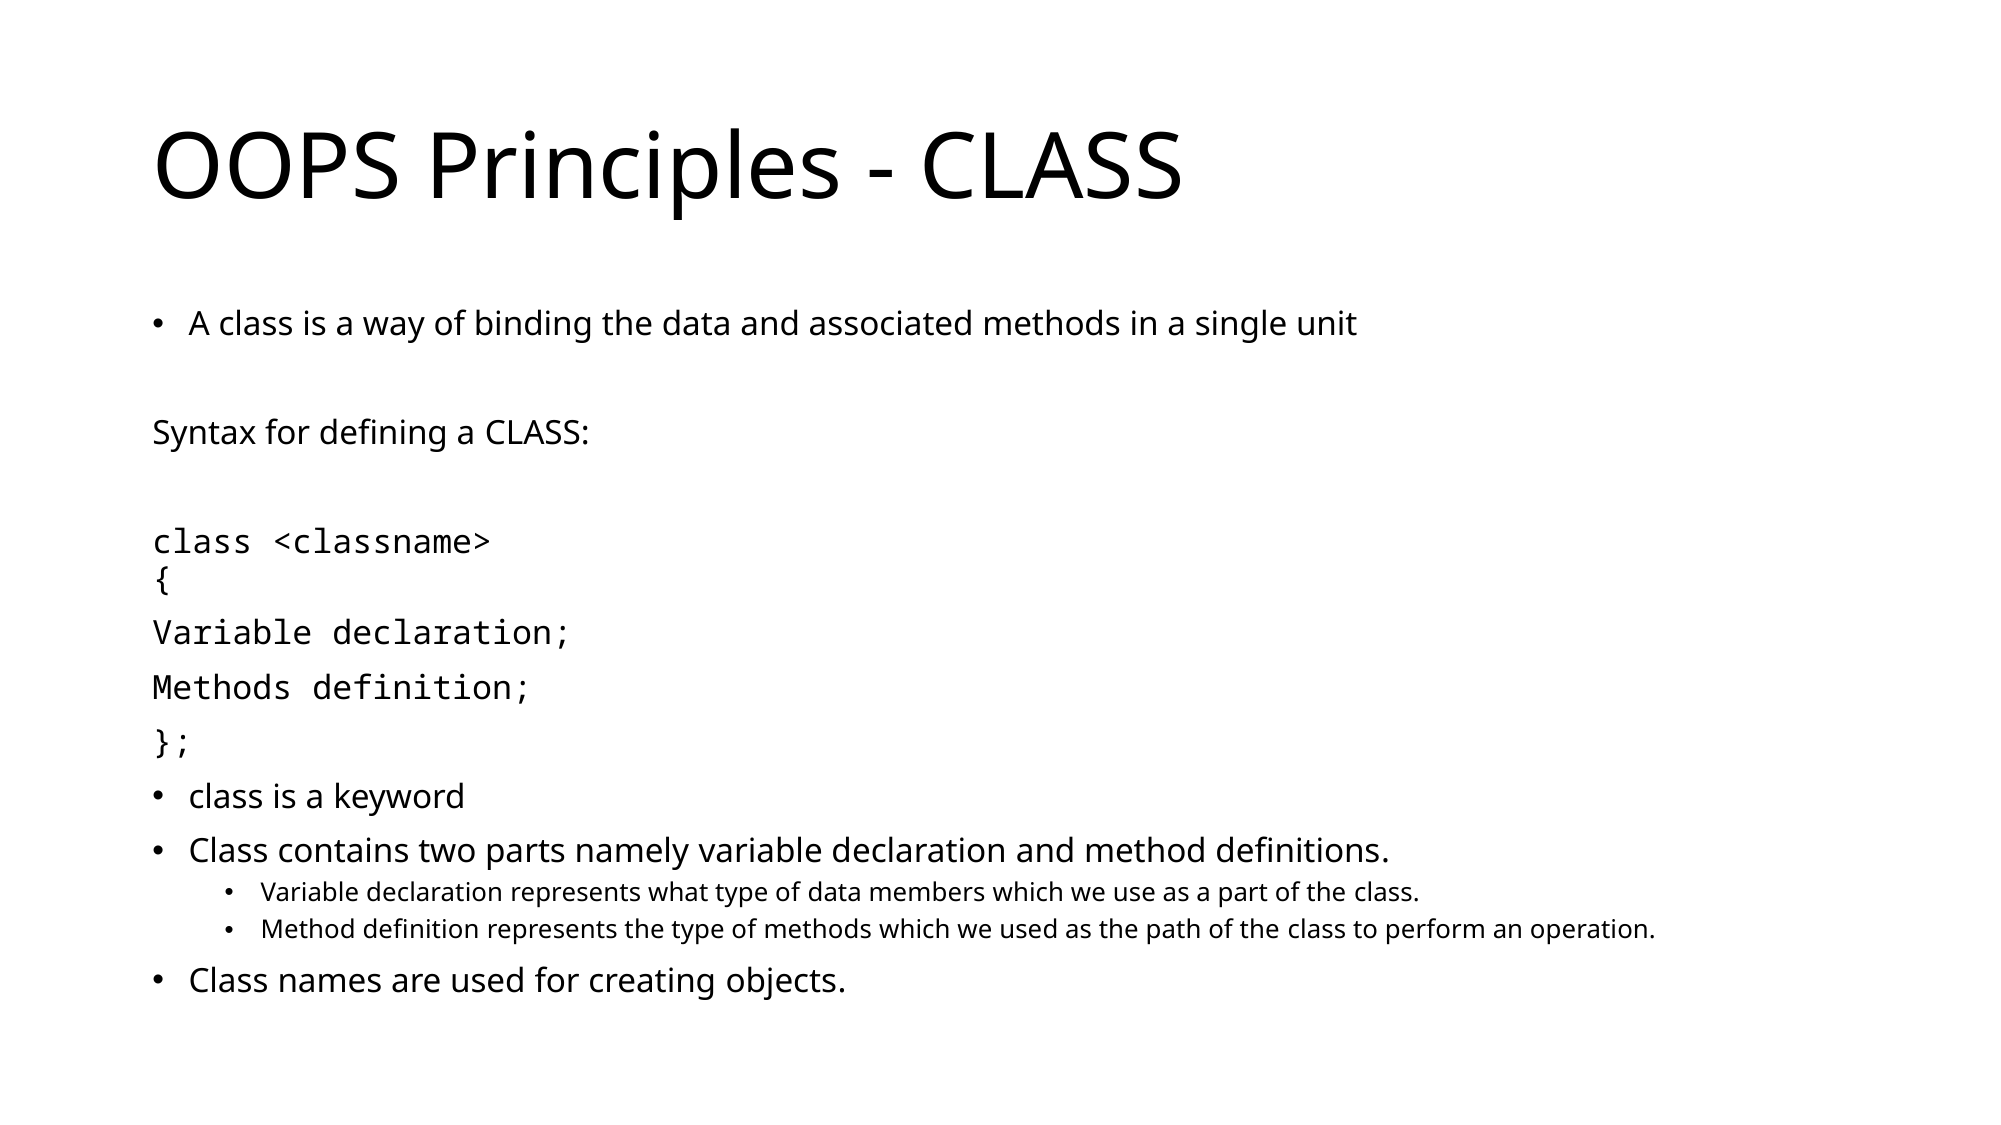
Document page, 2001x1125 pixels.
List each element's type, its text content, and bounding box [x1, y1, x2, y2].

title OOPS Principles - CLASS [137, 59, 1863, 278]
list A class is a way of binding the data and associated methods in a single unit Syntax for defining a CLASS: class <classname> { Variable declaration; Methods definition; }; class is a keyword Class contains two parts namely variable declaration and method definitions. Variable declaration represents what type of data members which we use as a part of the class. Method definition represents the type of methods which we used as the path of the class to perform an operation. Class names are used for creating objects. [137, 299, 1863, 1014]
